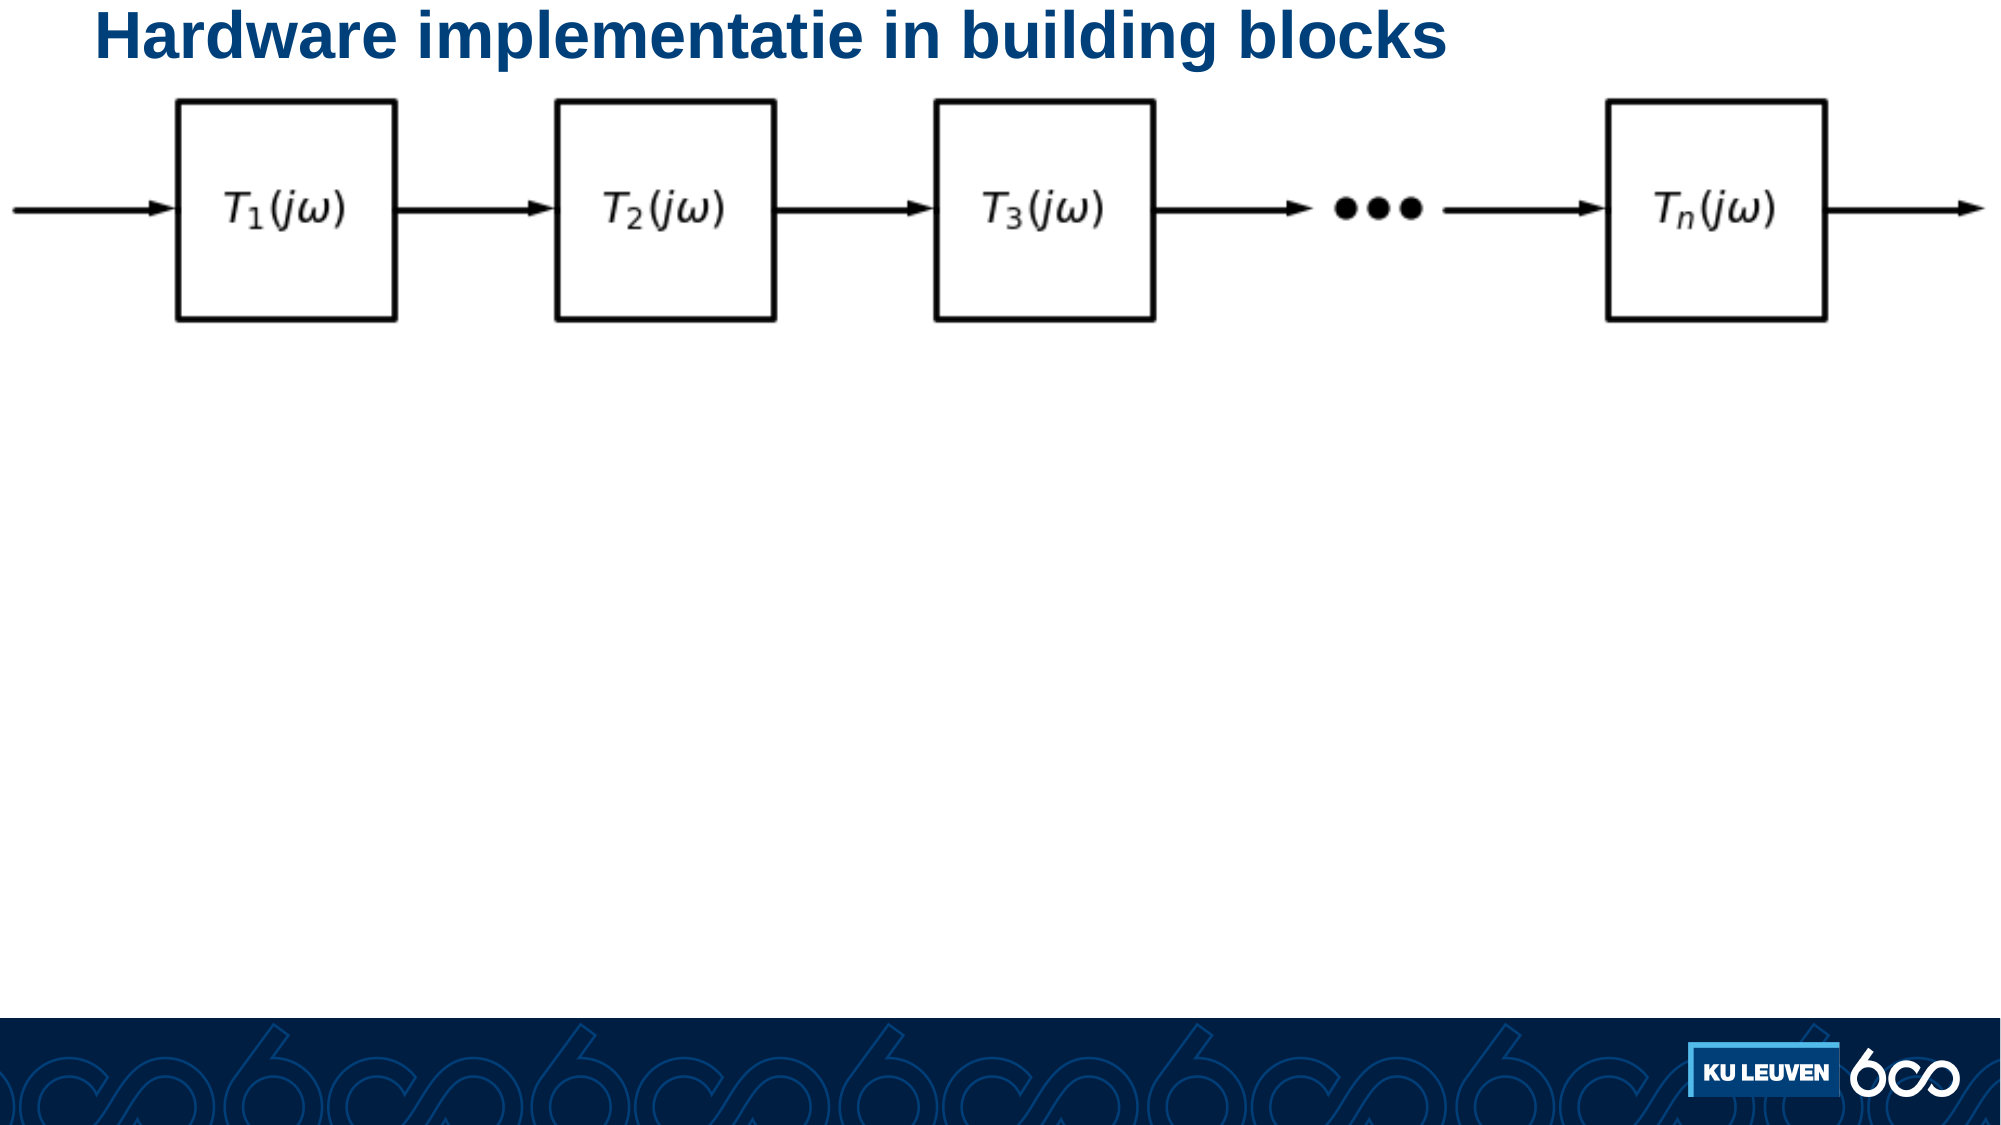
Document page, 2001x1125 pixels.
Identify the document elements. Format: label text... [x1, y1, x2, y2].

title Hardware implementatie in building blocks [94, 0, 1906, 88]
picture [0, 1018, 2001, 1125]
picture [0, 88, 2000, 332]
